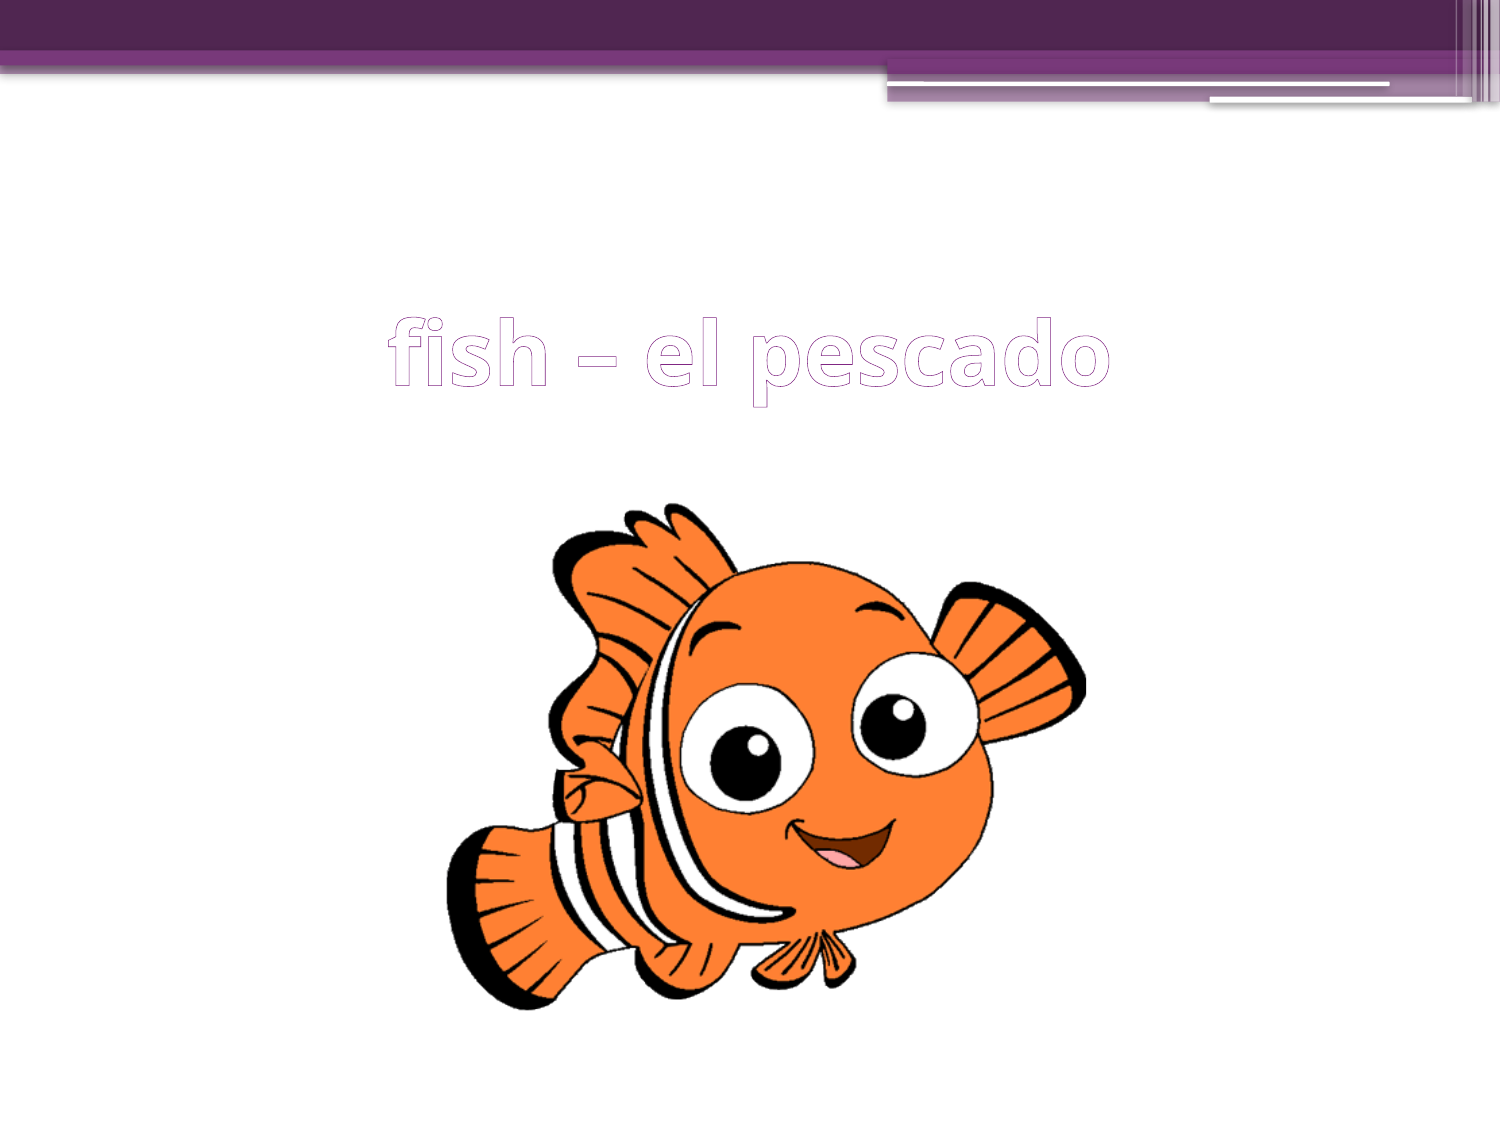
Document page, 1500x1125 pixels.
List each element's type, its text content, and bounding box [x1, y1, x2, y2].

picture [424, 499, 1101, 1027]
title fish – el pescado [112, 187, 1388, 411]
